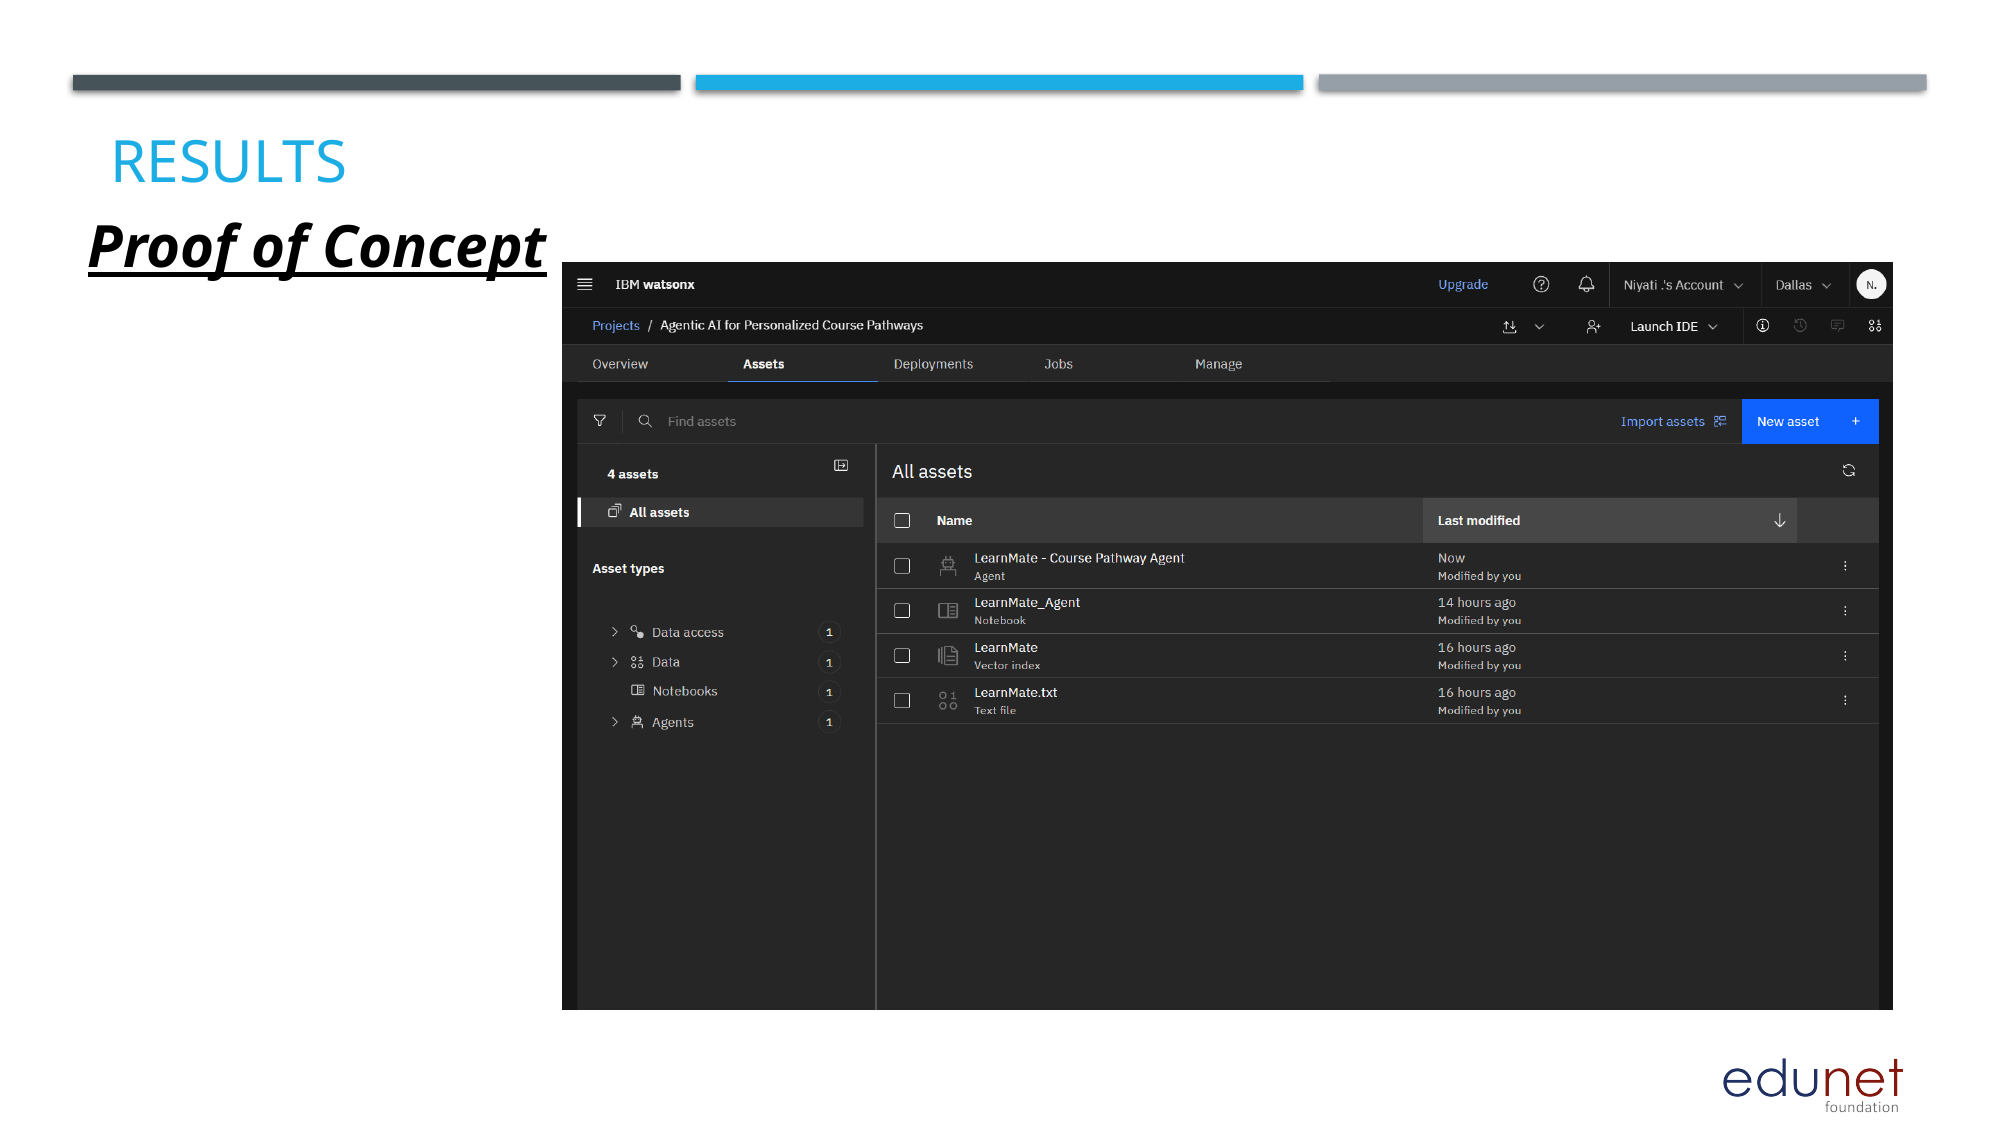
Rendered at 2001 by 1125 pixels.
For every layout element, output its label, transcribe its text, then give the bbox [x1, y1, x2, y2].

picture [562, 261, 1893, 1011]
title Results [95, 115, 1905, 203]
text_box Proof of Concept [73, 202, 562, 287]
picture [1719, 1056, 1905, 1116]
